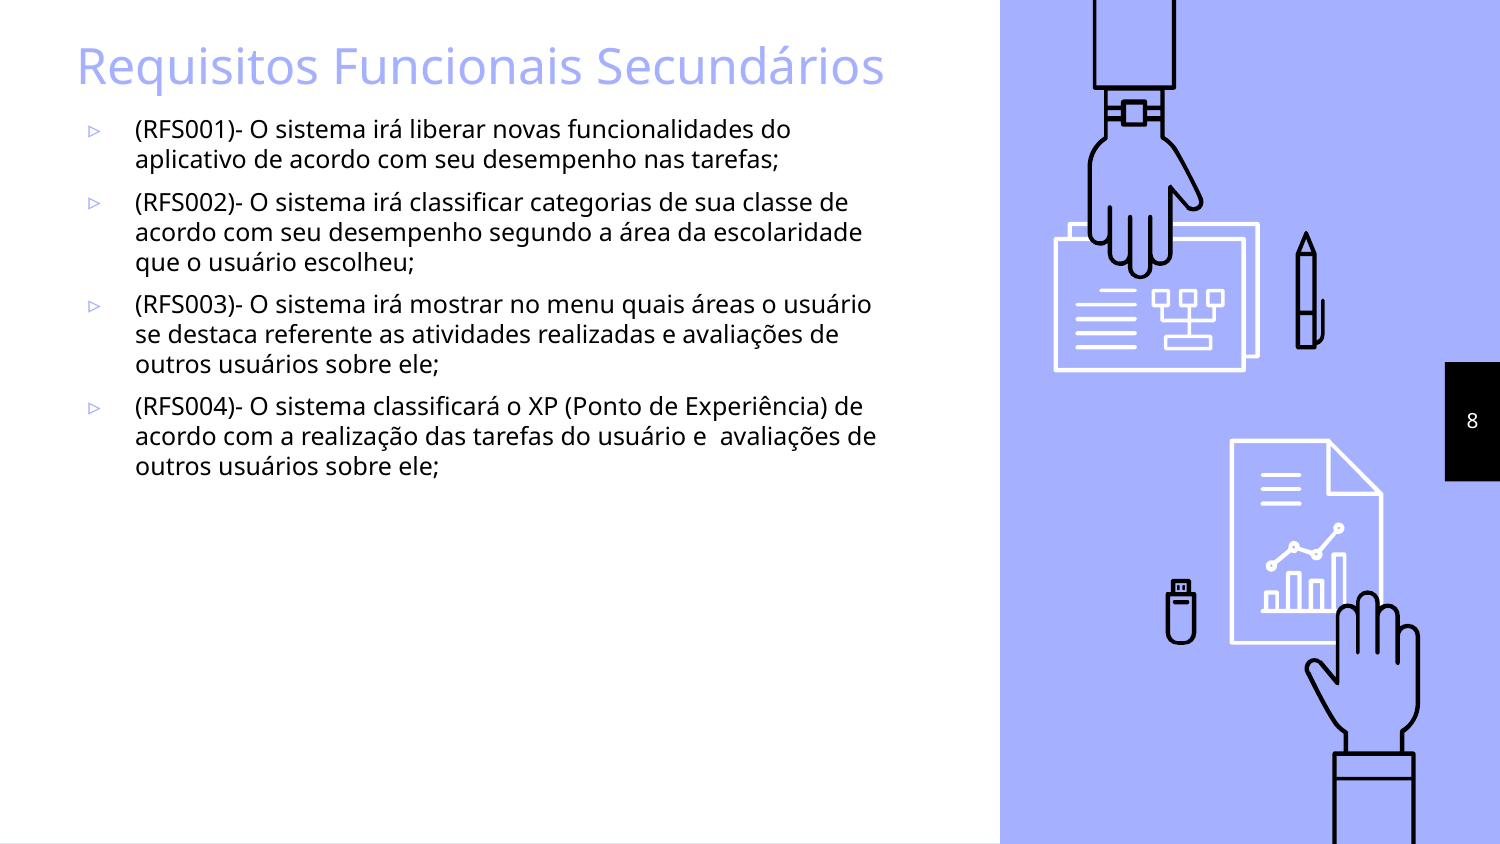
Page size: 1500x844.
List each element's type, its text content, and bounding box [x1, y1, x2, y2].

slide_number 8 [1444, 362, 1500, 482]
text_box [555, 396, 586, 448]
list (RFS001)- O sistema irá liberar novas funcionalidades do aplicativo de acordo com seu desempenho nas tarefas; (RFS002)- O sistema irá classificar categorias de sua classe de acordo com seu desempenho segundo a área da escolaridade que o usuário escolheu; (RFS003)- O sistema irá mostrar no menu quais áreas o usuário se destaca referente as atividades realizadas e avaliações de outros usuários sobre ele; (RFS004)- O sistema classificará o XP (Ponto de Experiência) de acordo com a realização das tarefas do usuário e avaliações de outros usuários sobre ele; [73, 98, 917, 826]
title Requisitos Funcionais Secundários [61, 0, 929, 110]
